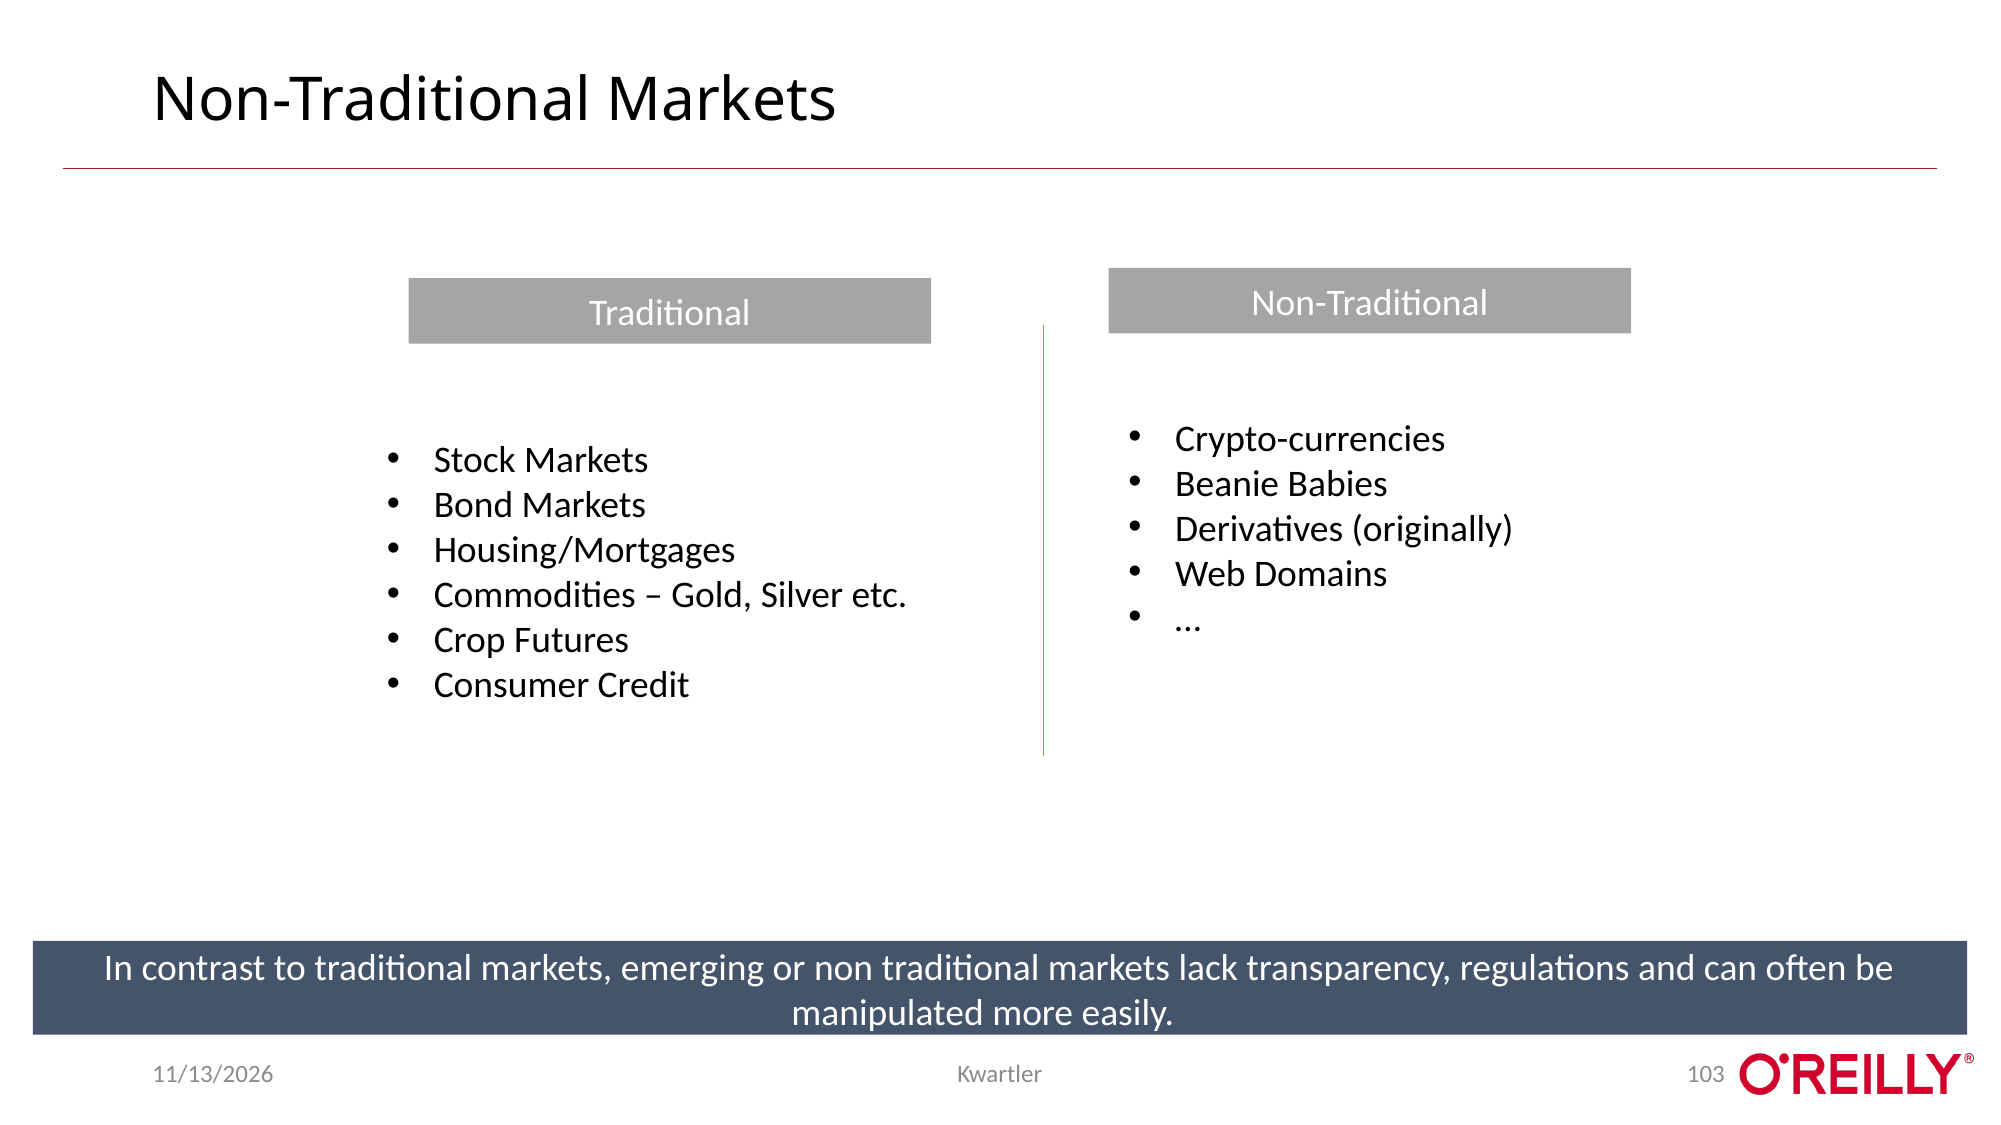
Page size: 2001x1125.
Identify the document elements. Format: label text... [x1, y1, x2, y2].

title Non-Traditional Markets [137, 59, 1863, 142]
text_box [368, 267, 1632, 757]
text_box 103 [1412, 1042, 1741, 1103]
footer Kwartler [662, 1042, 1338, 1103]
text_box In contrast to traditional markets, emerging or non traditional markets lack transparency, regulations and can often be manipulated more easily. [32, 940, 1968, 1036]
picture [1741, 1050, 1975, 1096]
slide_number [137, 1042, 588, 1103]
